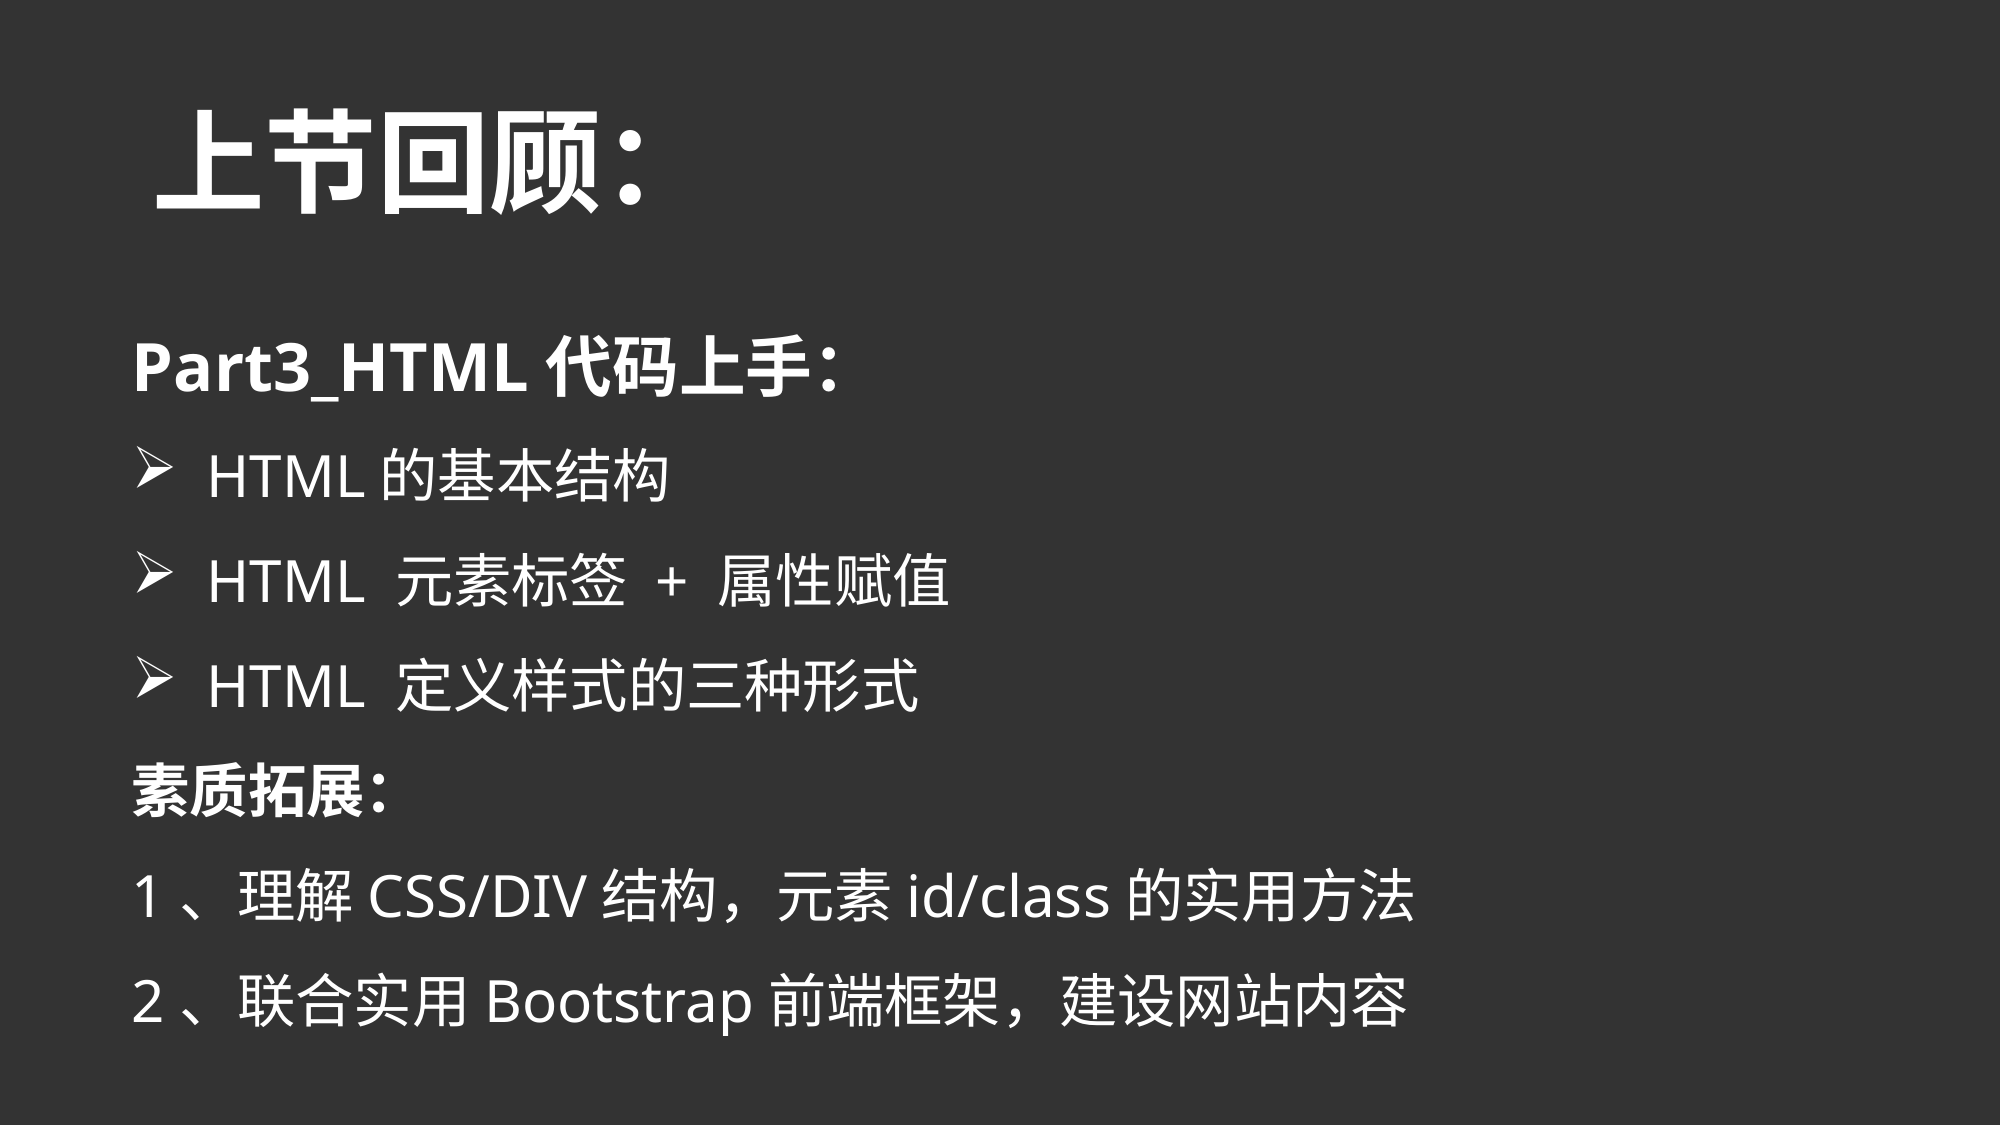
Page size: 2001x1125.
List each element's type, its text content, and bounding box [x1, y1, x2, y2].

title 上节回顾： [137, 59, 1863, 278]
text_box Part3_HTML代码上手： HTML的基本结构 HTML 元素标签 + 属性赋值 HTML 定义样式的三种形式 素质拓展： 1、理解CSS/DIV结构，元素id/class的实用方法 2、联合实用Bootstrap前端框架，建设网站内容 [117, 277, 1432, 1042]
